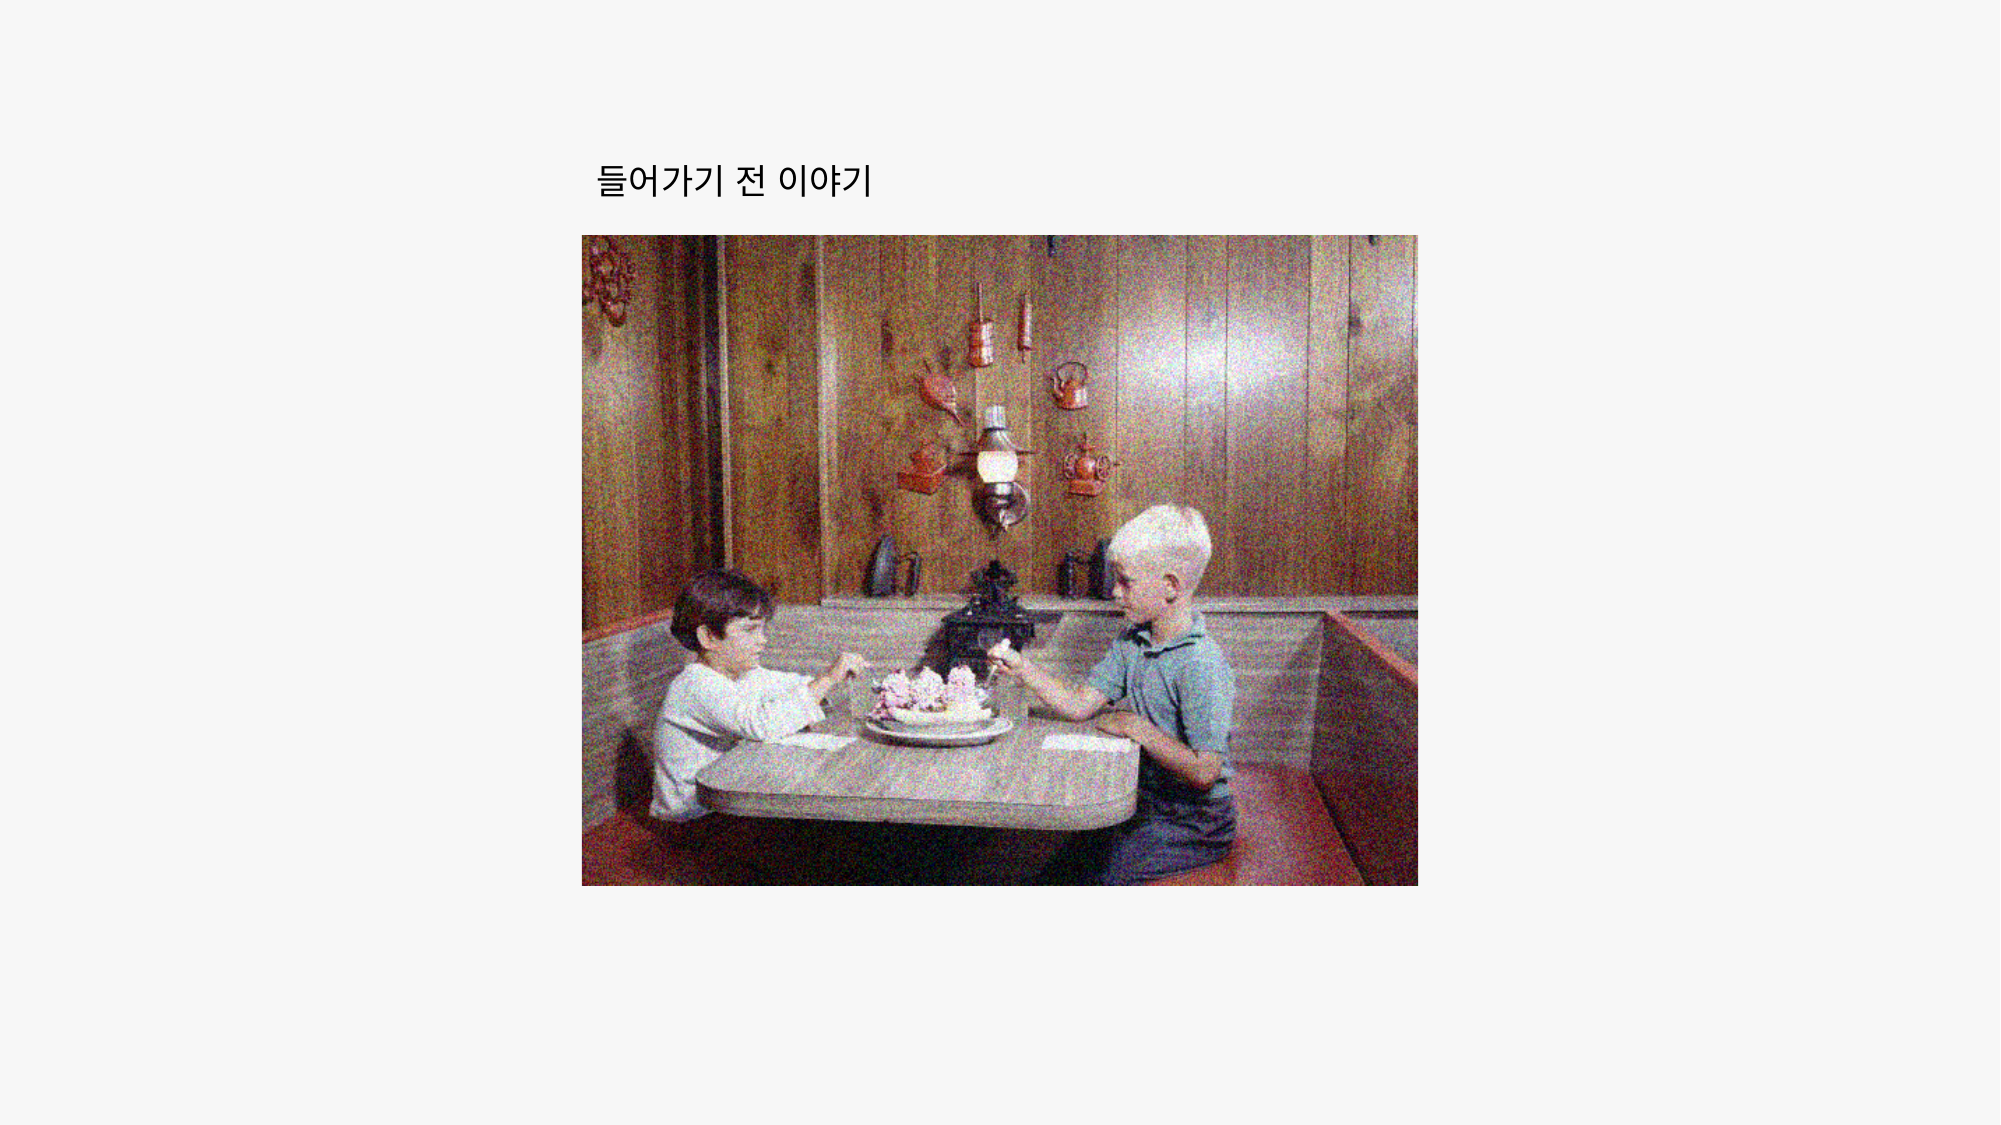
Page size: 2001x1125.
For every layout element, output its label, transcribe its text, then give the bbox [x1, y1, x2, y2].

picture [581, 235, 1419, 886]
list 들어가기 전 이야기 [581, 150, 1419, 211]
